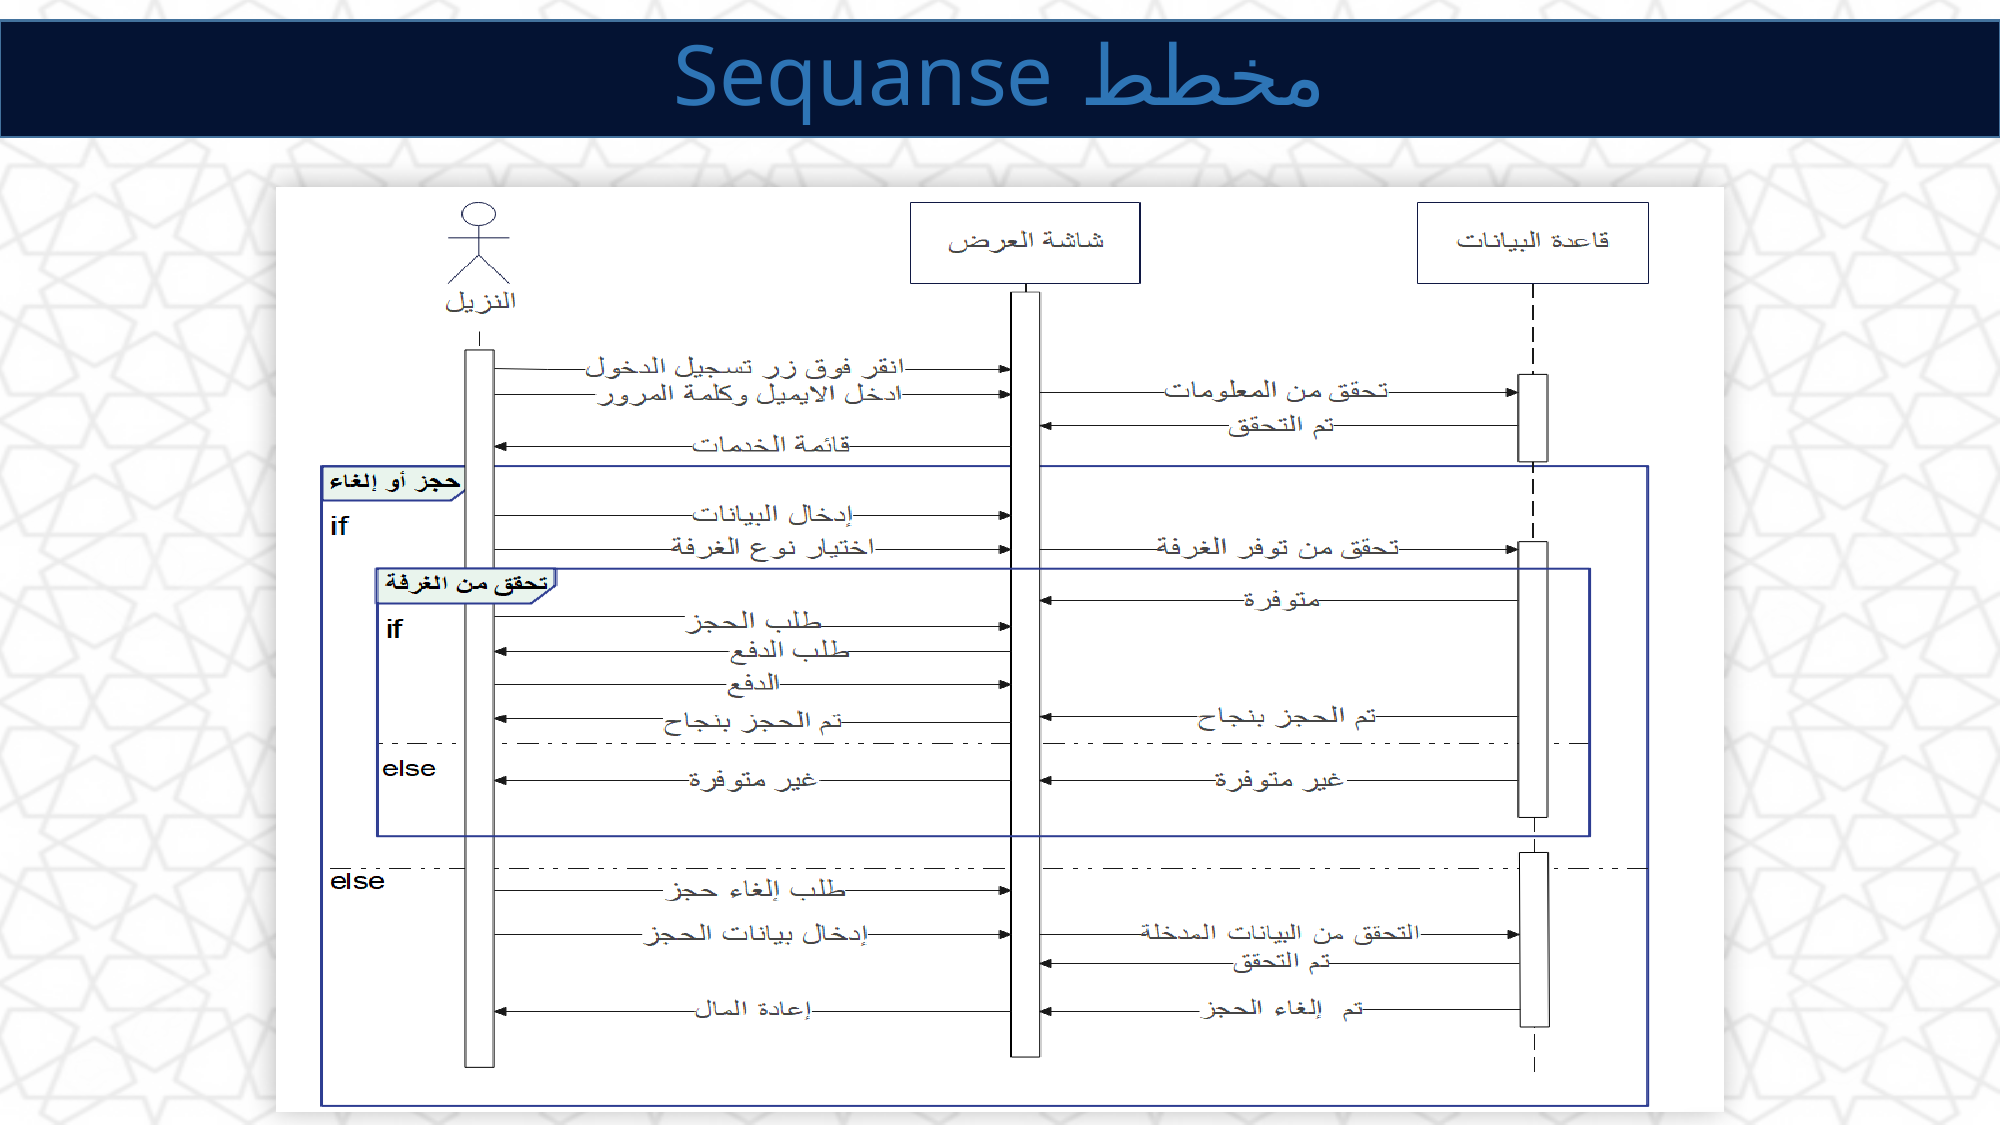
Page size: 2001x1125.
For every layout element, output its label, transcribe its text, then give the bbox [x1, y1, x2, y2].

picture [276, 187, 1724, 1112]
text_box [0, 19, 137, 138]
text_box [1863, 19, 2000, 138]
title مخطط Sequanse [137, 0, 1863, 188]
